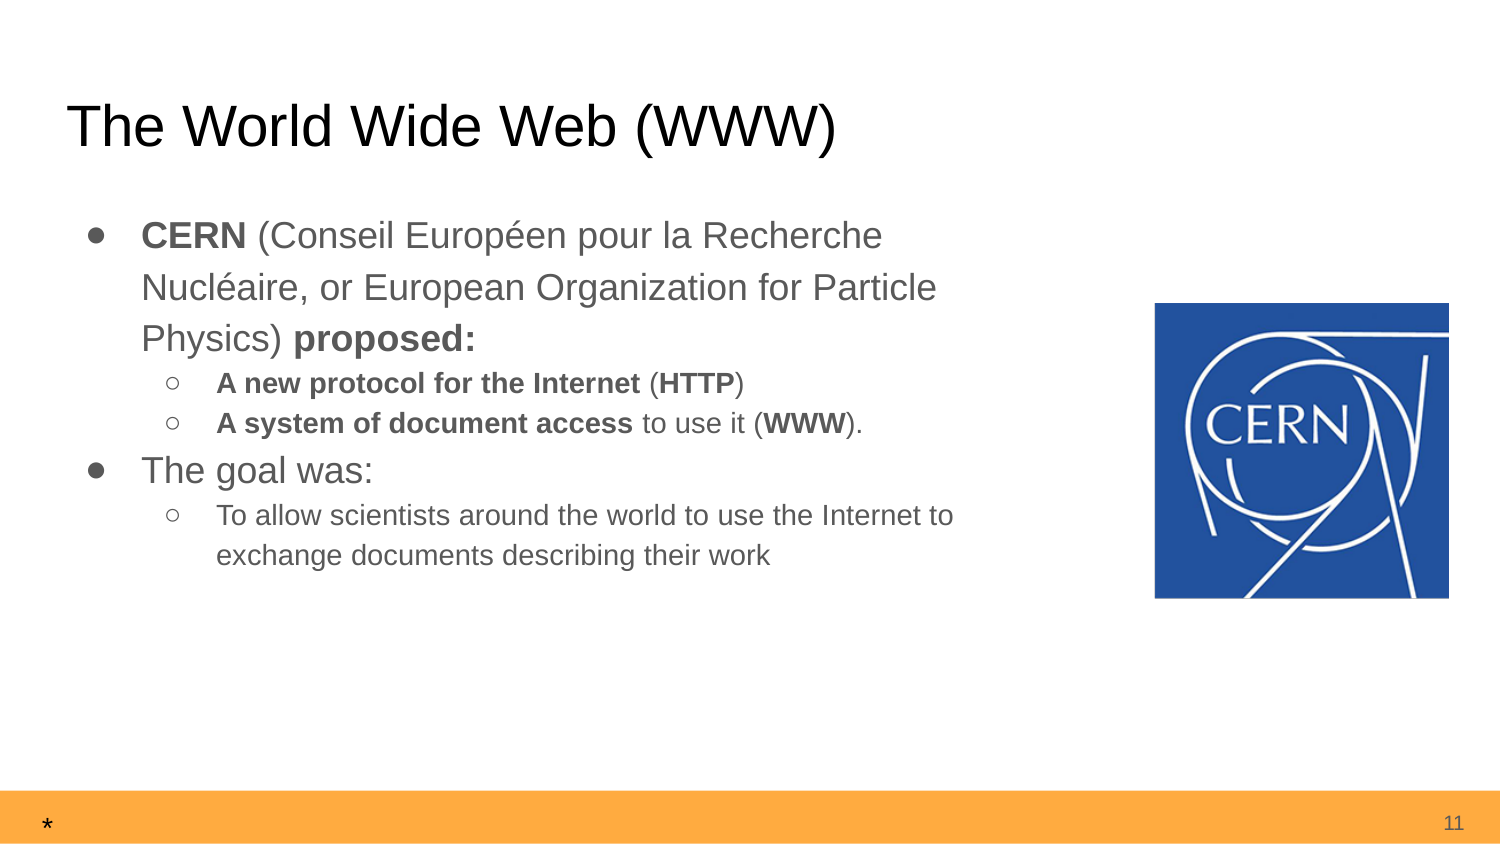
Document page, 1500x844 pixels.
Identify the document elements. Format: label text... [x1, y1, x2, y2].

picture [1151, 303, 1450, 599]
slide_number 11 [1389, 789, 1480, 844]
text_box * [27, 801, 69, 844]
title The World Wide Web (WWW) [51, 72, 1449, 167]
list CERN (Conseil Européen pour la Recherche Nucléaire, or European Organization for Particle Physics) proposed: A new protocol for the Internet (HTTP) A system of document access to use it (WWW). The goal was: To allow scientists around the world to use the Internet to exchange documents describing their work [51, 189, 1018, 750]
